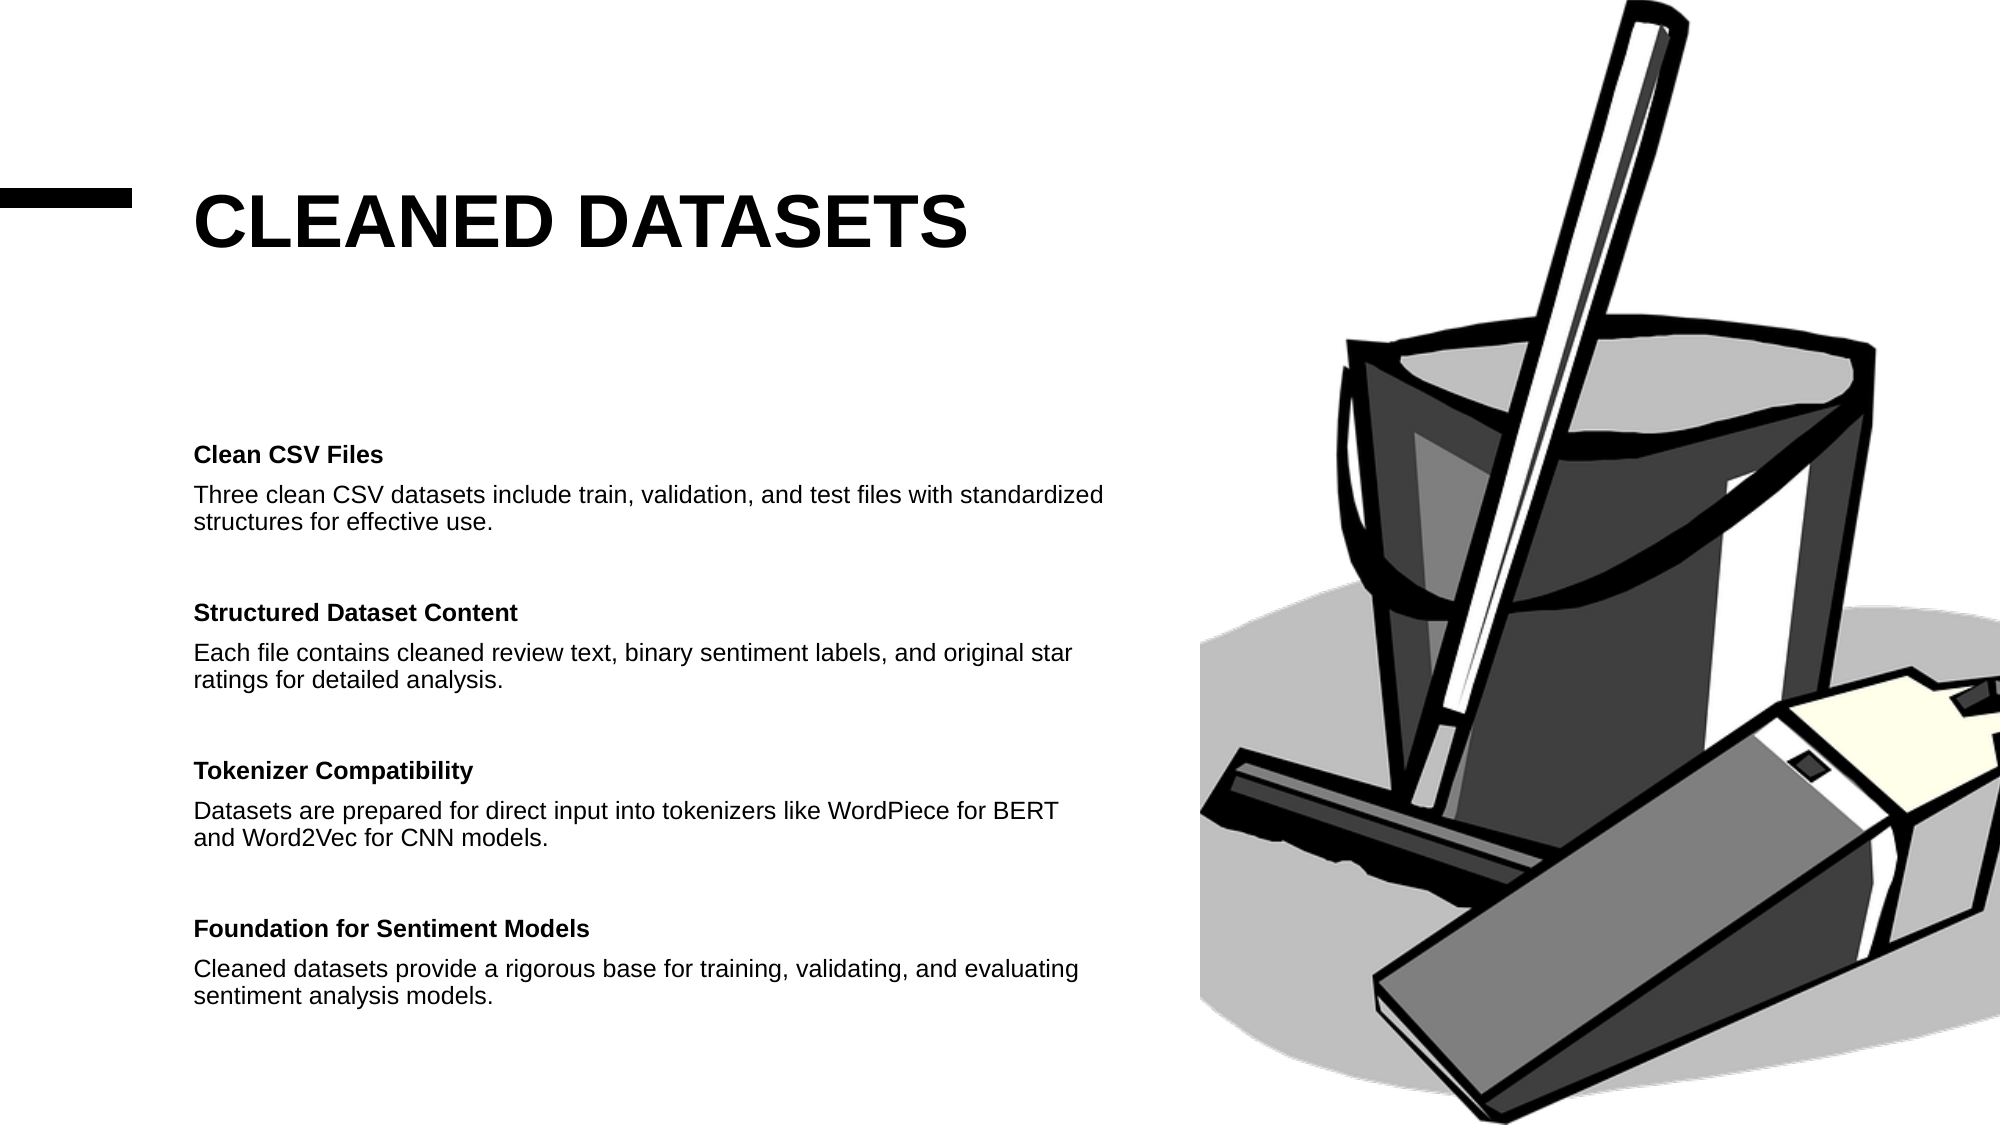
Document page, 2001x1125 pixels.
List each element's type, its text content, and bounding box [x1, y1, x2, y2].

picture [1199, 0, 2000, 1125]
title CLEANED DATASETS [178, 178, 1122, 434]
list Clean CSV Files Three clean CSV datasets include train, validation, and test files with standardized structures for effective use. Structured Dataset Content Each file contains cleaned review text, binary sentiment labels, and original star ratings for detailed analysis. Tokenizer Compatibility Datasets are prepared for direct input into tokenizers like WordPiece for BERT and Word2Vec for CNN models. Foundation for Sentiment Models Cleaned datasets provide a rigorous base for training, validating, and evaluating sentiment analysis models. [178, 435, 1122, 1041]
